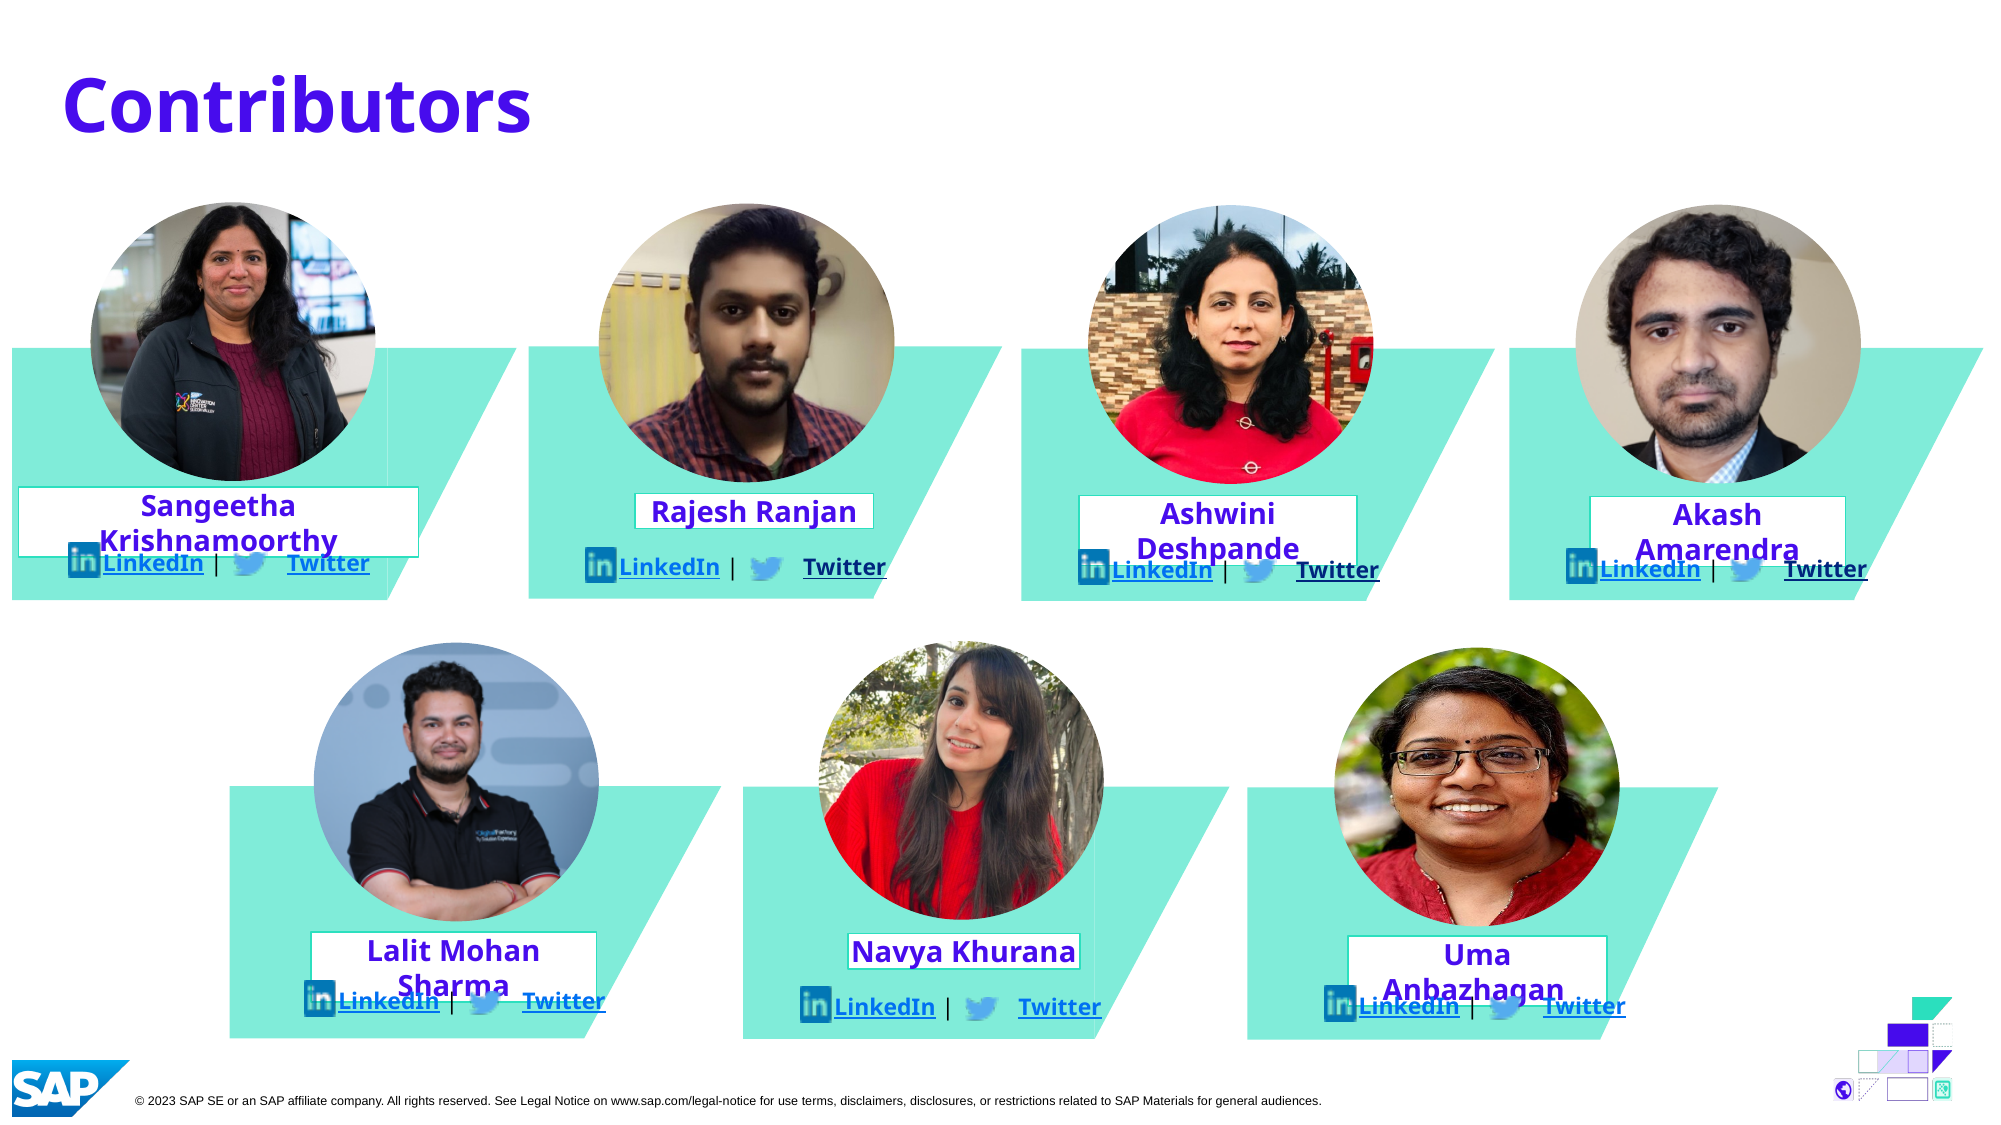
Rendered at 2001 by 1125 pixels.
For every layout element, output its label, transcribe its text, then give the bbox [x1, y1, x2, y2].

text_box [528, 203, 1003, 599]
picture [1833, 996, 1953, 1101]
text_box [229, 642, 722, 1039]
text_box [12, 202, 517, 601]
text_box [1247, 647, 1719, 1040]
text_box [1509, 204, 1984, 601]
text_box Contributors [61, 71, 1939, 149]
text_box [742, 640, 1230, 1040]
picture [12, 1060, 131, 1118]
text_box © 2023 SAP SE or an SAP affiliate company. All rights reserved. See Legal Notice on www.sap.com/legal-notice for use terms, disclaimers, disclosures, or restrictions related to SAP Materials for general audiences. [135, 1088, 1801, 1112]
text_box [1021, 204, 1496, 602]
